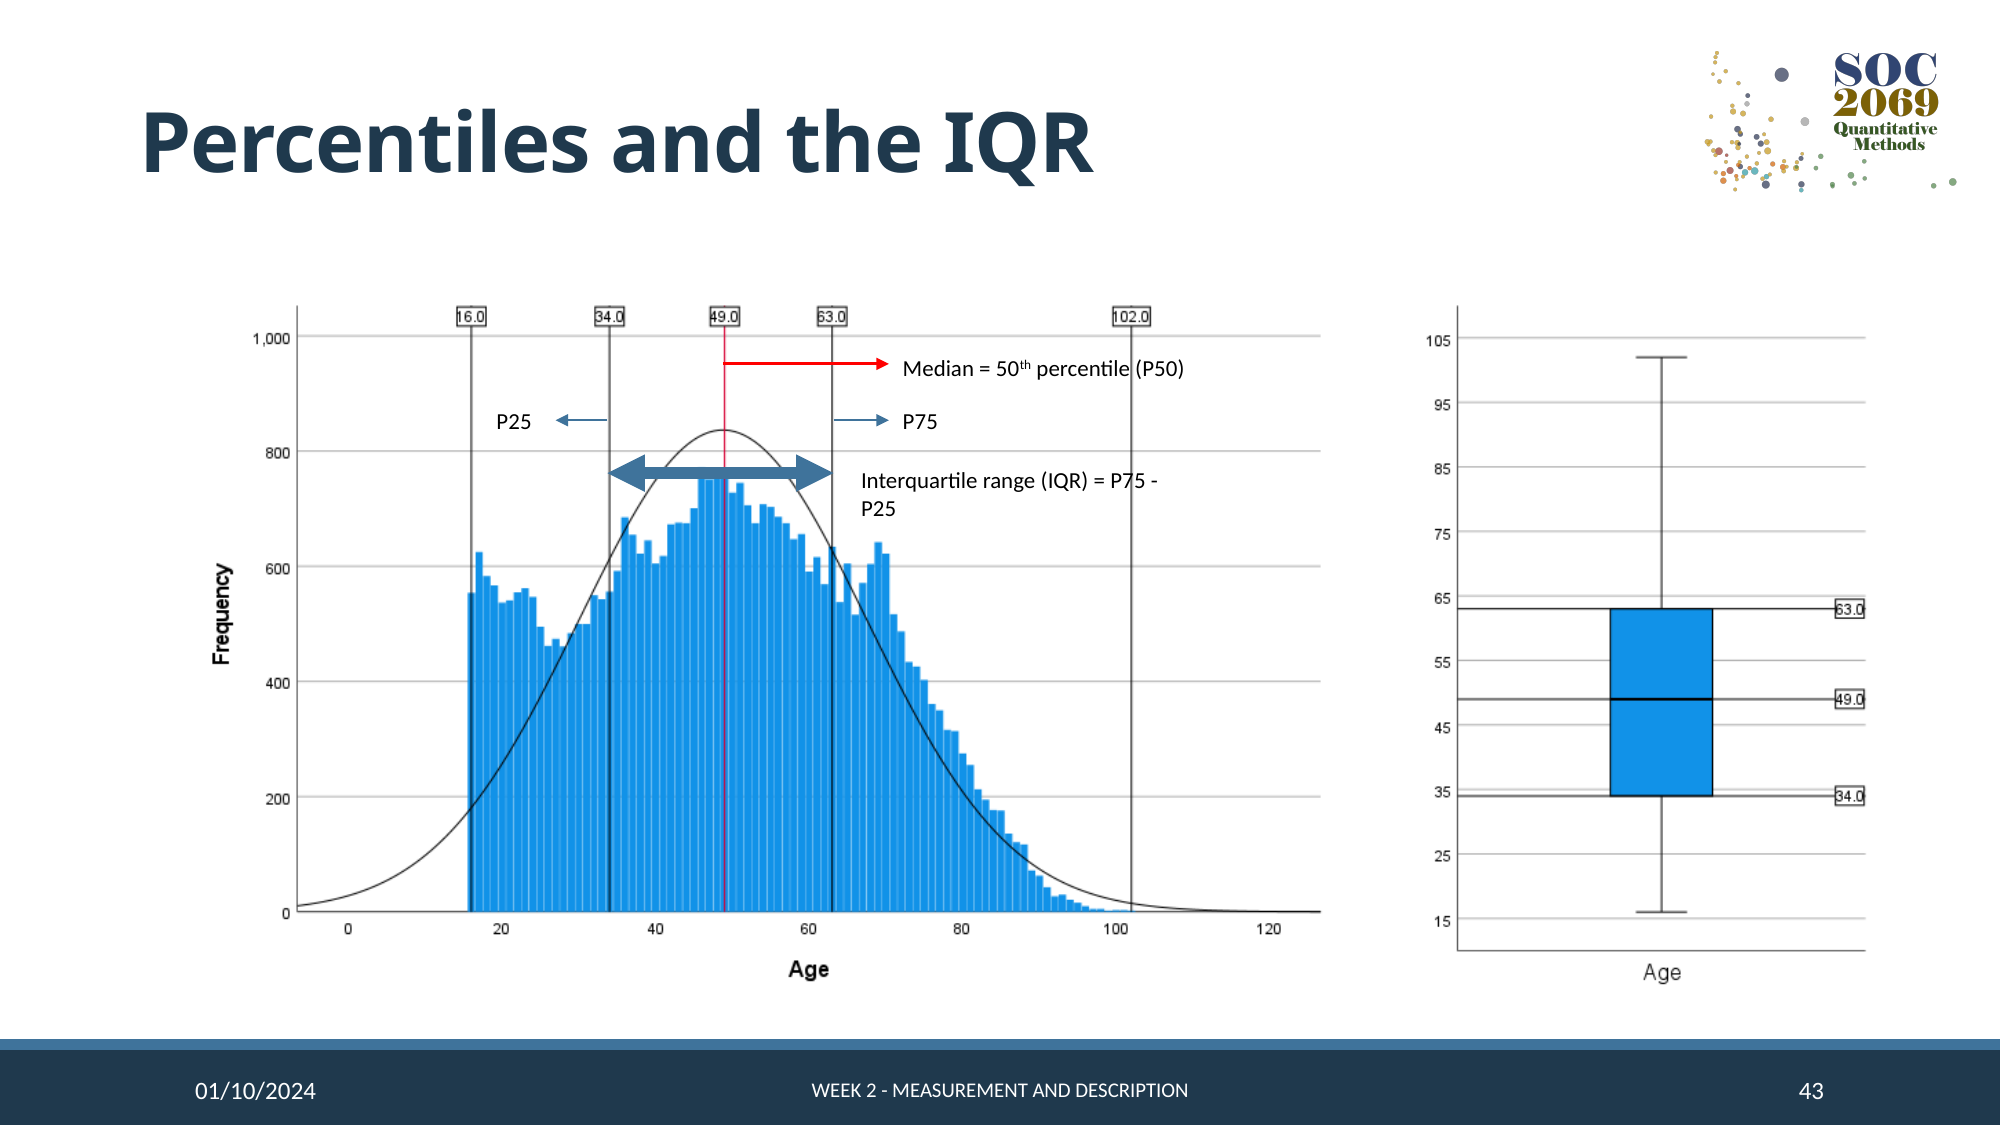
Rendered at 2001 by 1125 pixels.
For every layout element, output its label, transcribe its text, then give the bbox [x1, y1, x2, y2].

picture [184, 295, 1347, 1003]
picture [1695, 46, 1965, 197]
picture [1411, 295, 1874, 1003]
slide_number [180, 1059, 586, 1120]
footer Week 2 - Measurement and Description [604, 1059, 1396, 1120]
slide_number 43 [1624, 1059, 1840, 1120]
title Percentiles and the IQR [124, 47, 1675, 197]
